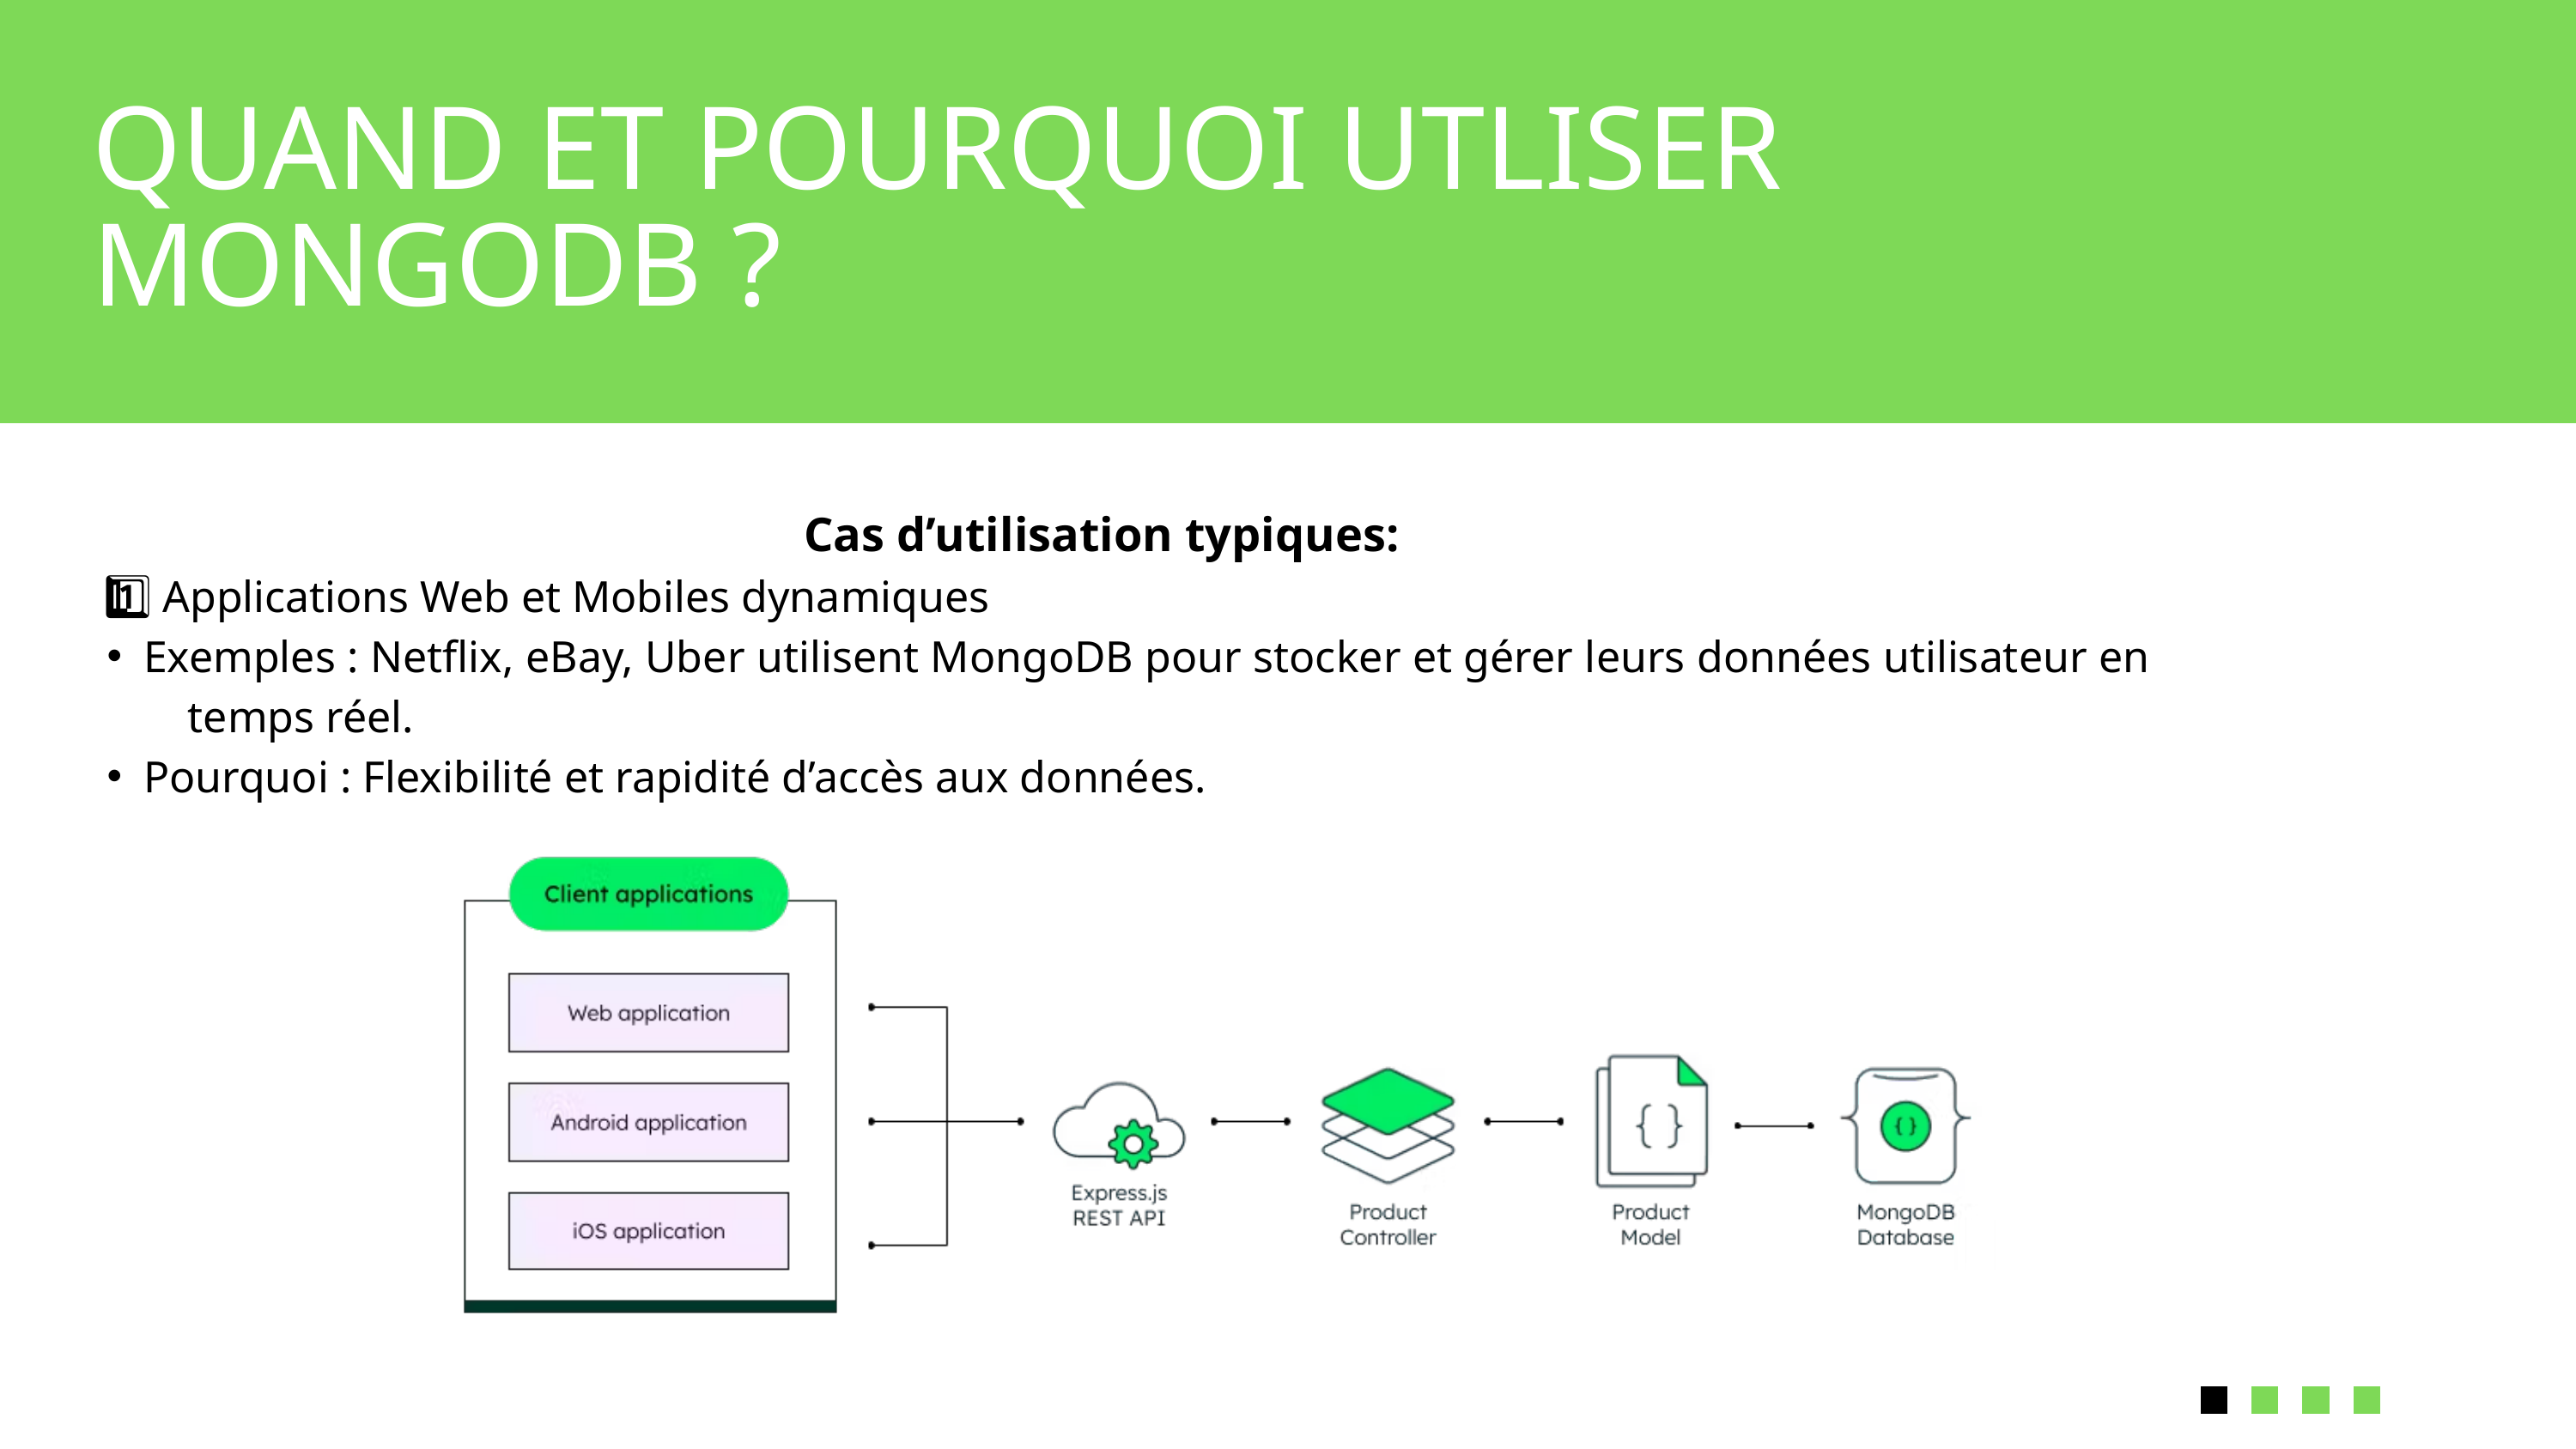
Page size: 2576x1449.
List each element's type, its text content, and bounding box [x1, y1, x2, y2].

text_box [2200, 1385, 2227, 1414]
text_box Cas d’utilisation typiques: 1️⃣ Applications Web et Mobiles dynamiques Exemples : Netflix, eBay, Uber utilisent MongoDB pour stocker et gérer leurs données utilisateur en temps réel. Pourquoi : Flexibilité et rapidité d’accès aux données. [70, 495, 2163, 922]
text_box [431, 922, 2024, 1386]
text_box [2302, 1385, 2330, 1414]
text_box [0, 0, 2576, 424]
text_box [2251, 1385, 2279, 1414]
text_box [2353, 1385, 2381, 1414]
